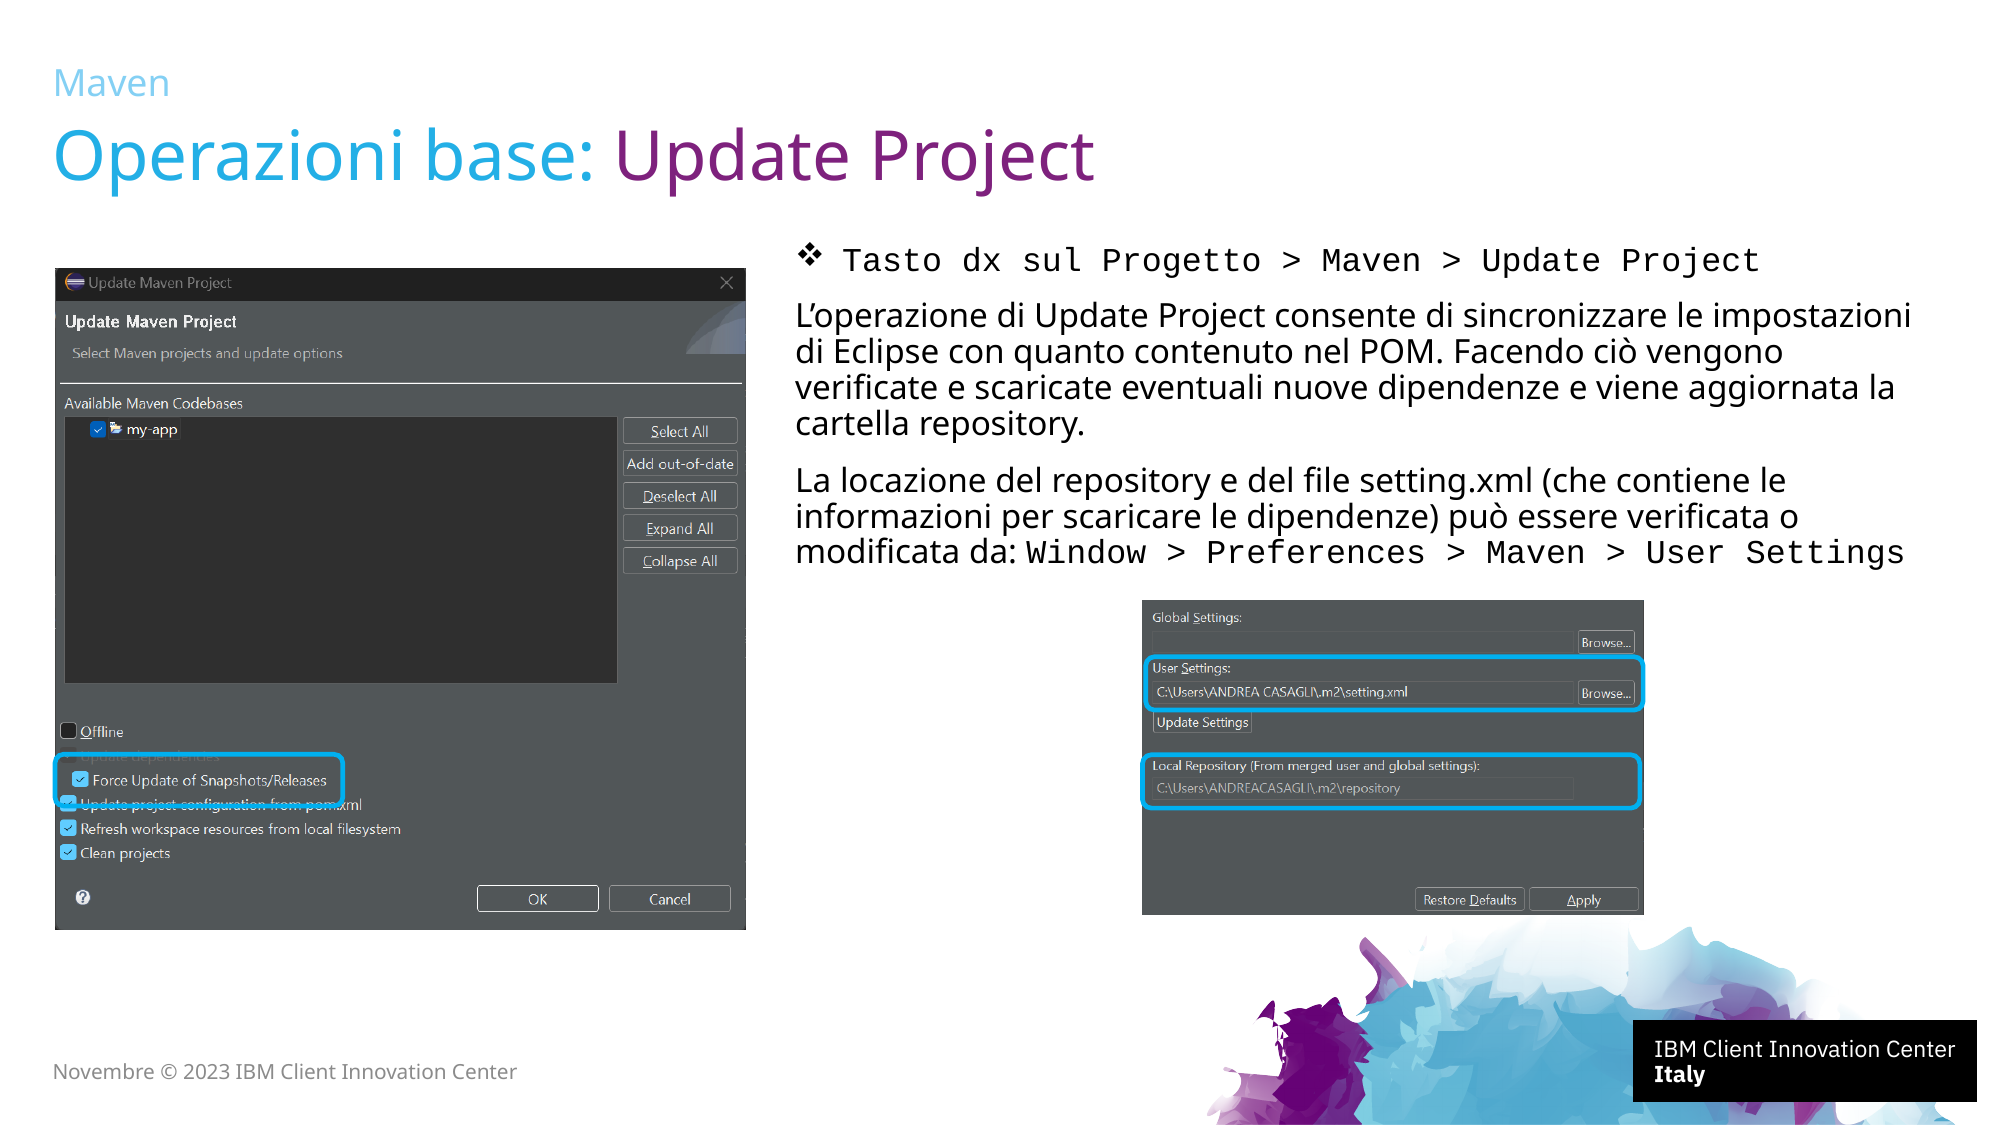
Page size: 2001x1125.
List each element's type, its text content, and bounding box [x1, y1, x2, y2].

title Operazioni base: Update Project [37, 105, 1165, 211]
picture [1142, 600, 1977, 1125]
list Maven [37, 56, 713, 106]
picture [55, 268, 746, 930]
picture [1146, 758, 1637, 805]
picture [58, 757, 340, 803]
picture [1149, 660, 1640, 707]
footer Novembre © 2023 IBM Client Innovation Center [37, 1042, 554, 1103]
list Tasto dx sul Progetto > Maven > Update Project L’operazione di Update Project consente di sincronizzare le impostazioni di Eclipse con quanto contenuto nel POM. Facendo ciò vengono verificate e scaricate eventuali nuove dipendenze e viene aggiornata la cartella repository. La locazione del repository e del file setting.xml (che contiene le informazioni per scaricare le dipendenze) può essere verificata o modificata da: Window > Preferences > Maven > User Settings [780, 234, 1933, 550]
